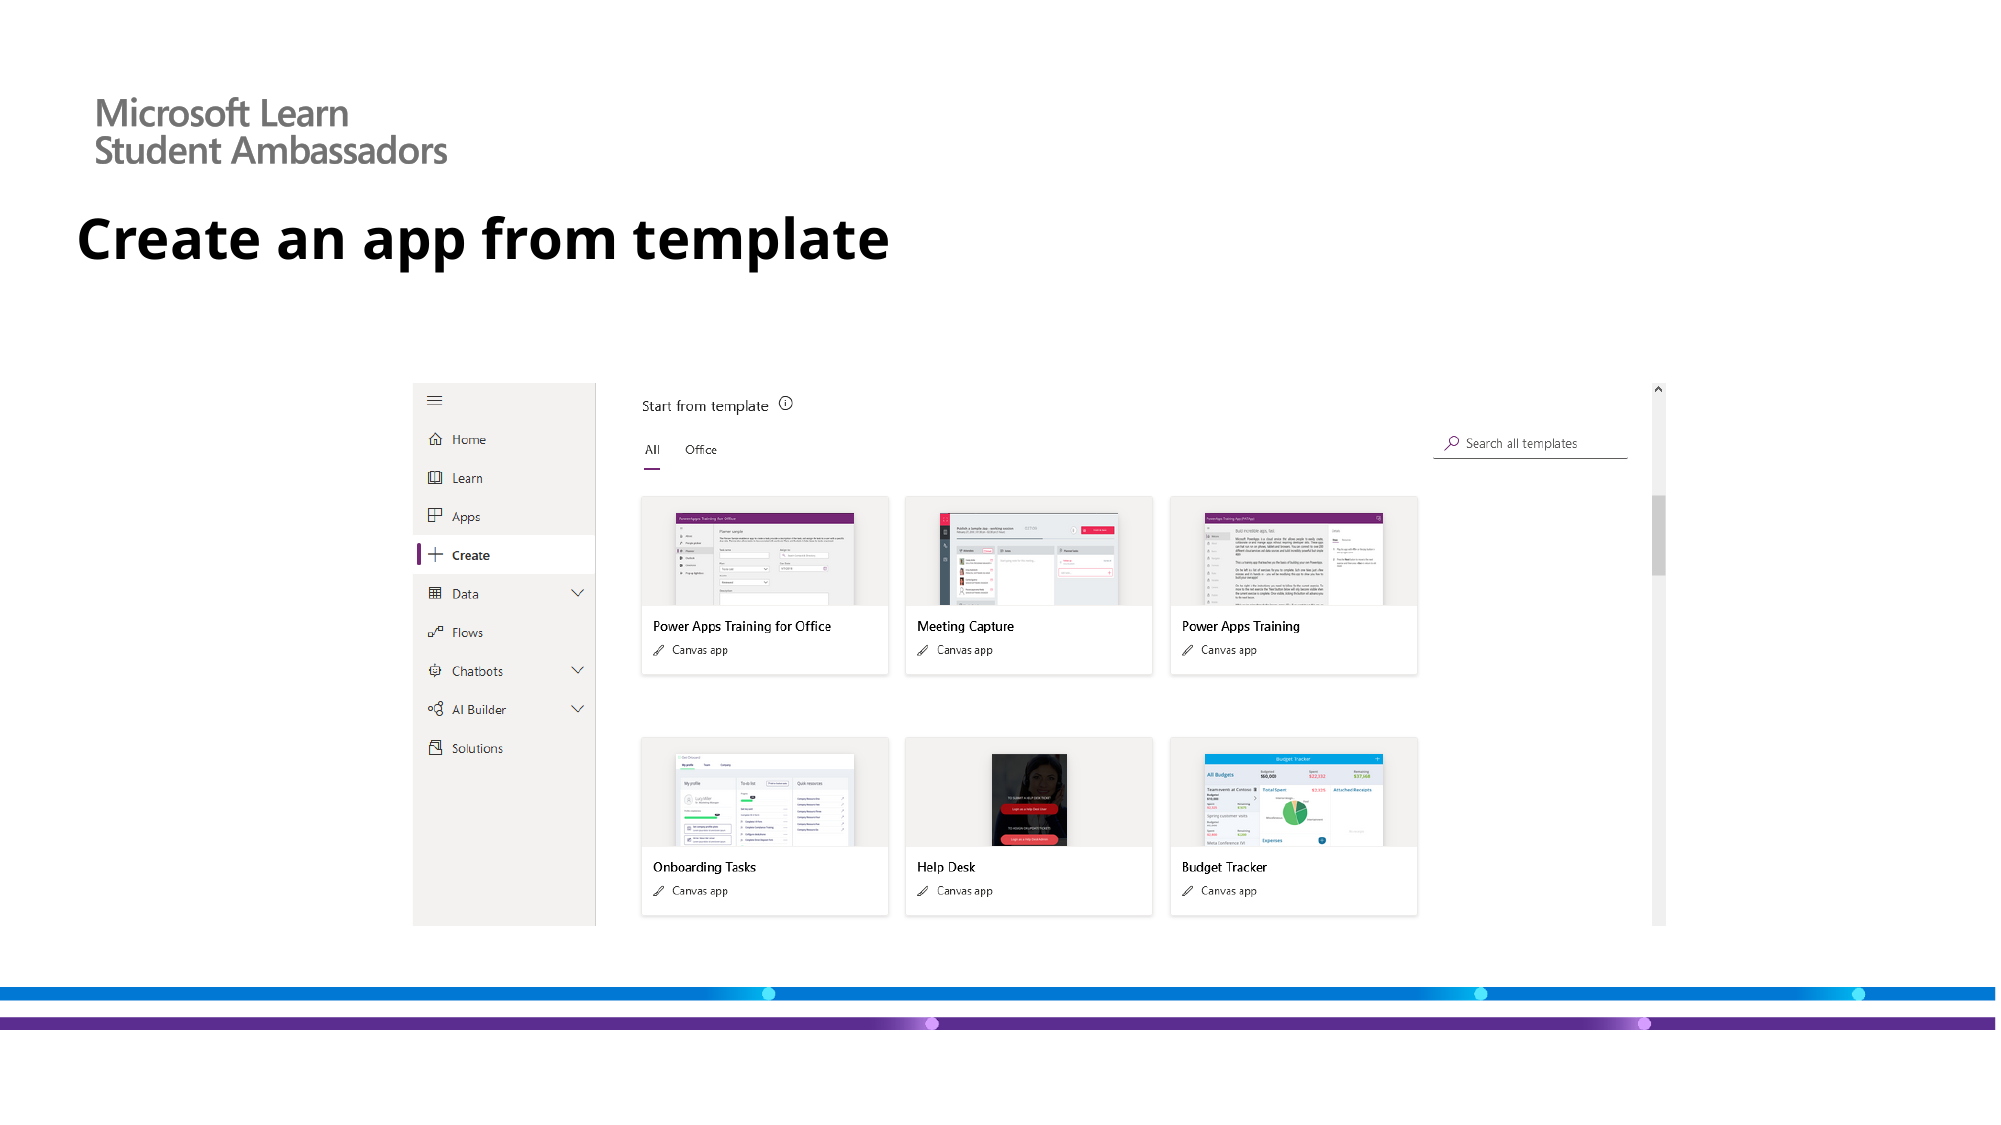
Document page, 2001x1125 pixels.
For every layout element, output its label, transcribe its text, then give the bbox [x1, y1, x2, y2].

picture [412, 383, 1667, 926]
text_box Create an app from template [61, 187, 1255, 315]
picture [96, 97, 447, 164]
picture [0, 987, 2000, 1030]
